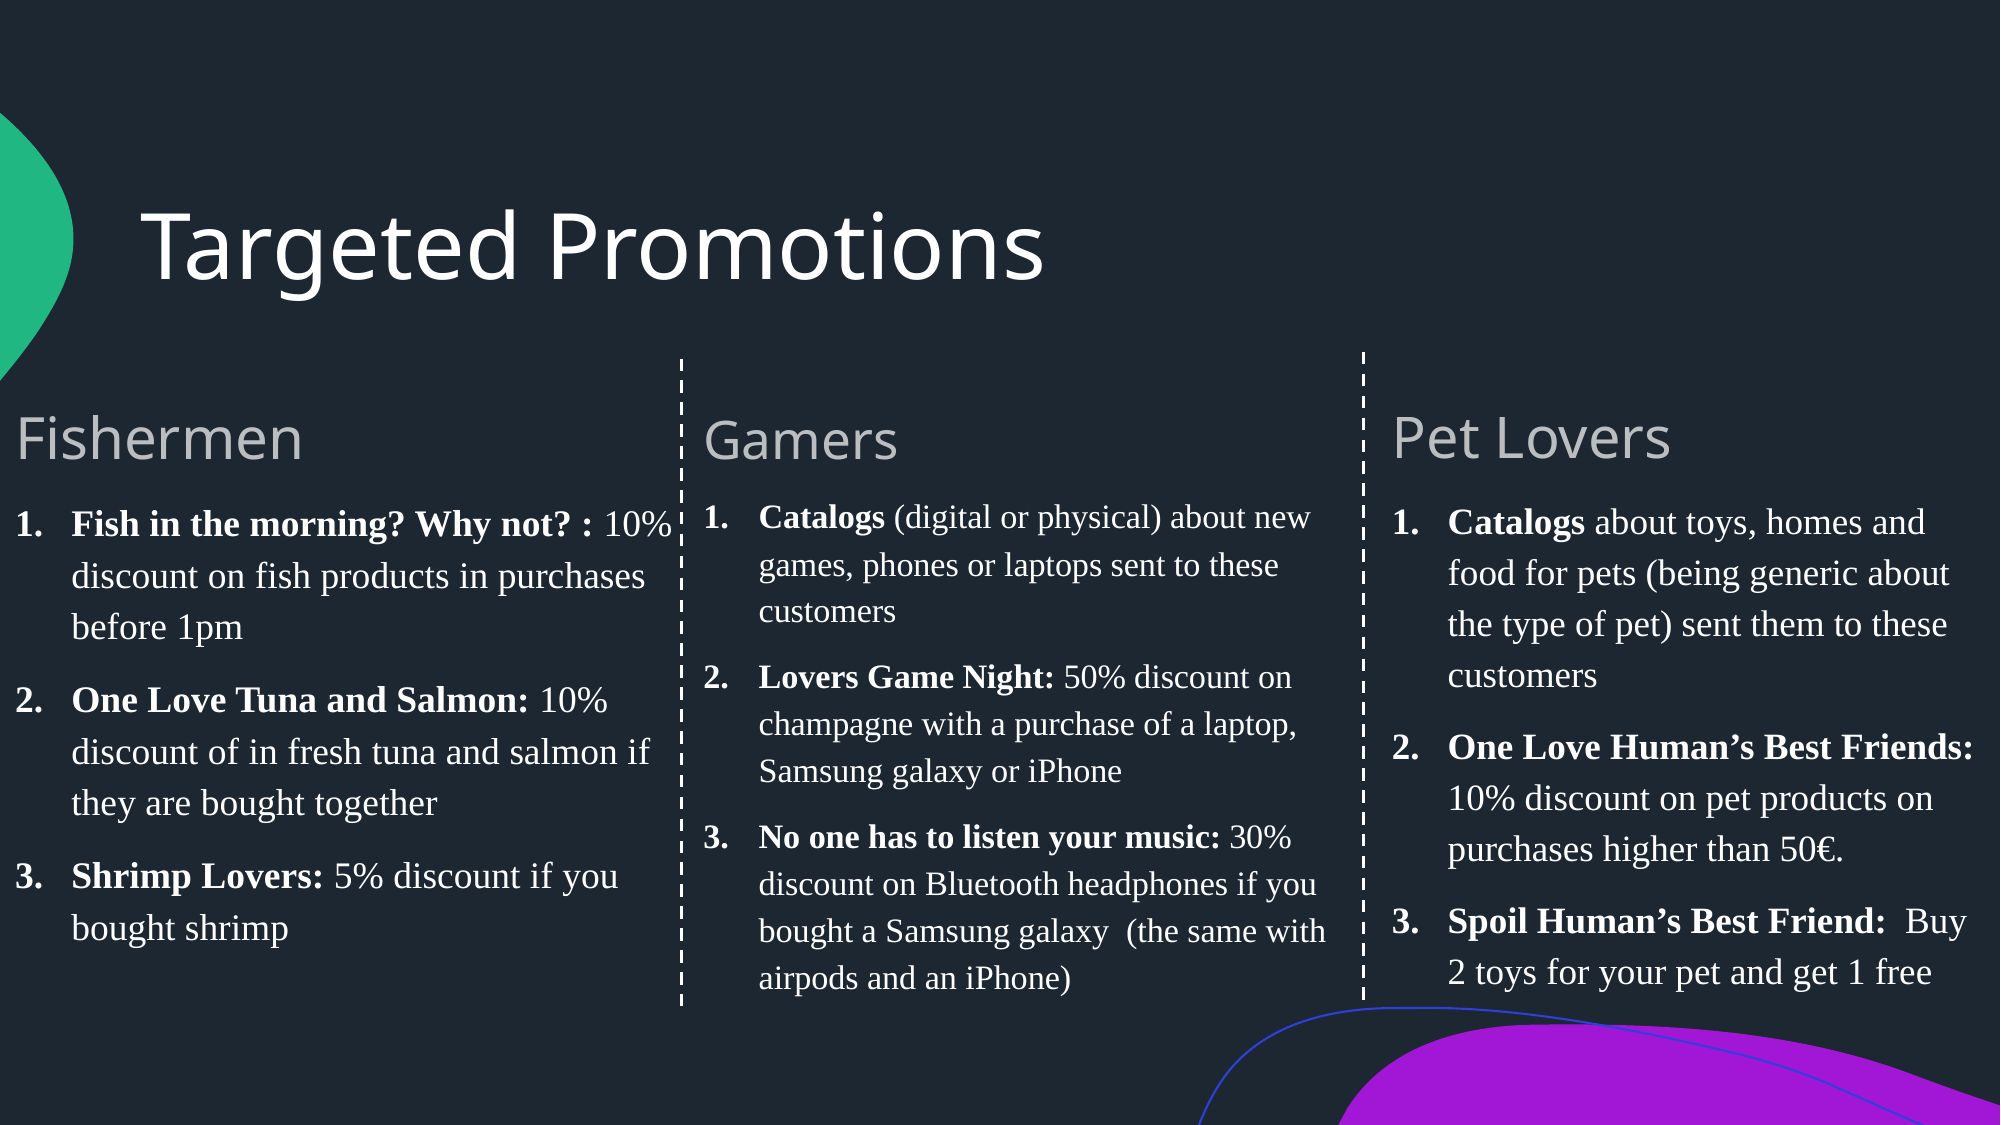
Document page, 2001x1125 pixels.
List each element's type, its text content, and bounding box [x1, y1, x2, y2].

list Fishermen Fish in the morning? Why not? : 10% discount on fish products in purchases before 1pm One Love Tuna and Salmon: 10% discount of in fresh tuna and salmon if they are bought together Shrimp Lovers: 5% discount if you bought shrimp [0, 376, 681, 1003]
title Targeted Promotions [125, 125, 1875, 375]
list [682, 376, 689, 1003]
text_box Gamers Catalogs (digital or physical) about new games, phones or laptops sent to these customers Lovers Game Night: 50% discount on champagne with a purchase of a laptop, Samsung galaxy or iPhone No one has to listen your music: 30% discount on Bluetooth headphones if you bought a Samsung galaxy (the same with airpods and an iPhone) [688, 382, 1377, 1010]
text_box Pet Lovers Catalogs about toys, homes and food for pets (being generic about the type of pet) sent them to these customers One Love Human’s Best Friends: 10% discount on pet products on purchases higher than 50€. Spoil Human’s Best Friend: Buy 2 toys for your pet and get 1 free [1376, 376, 2000, 1003]
